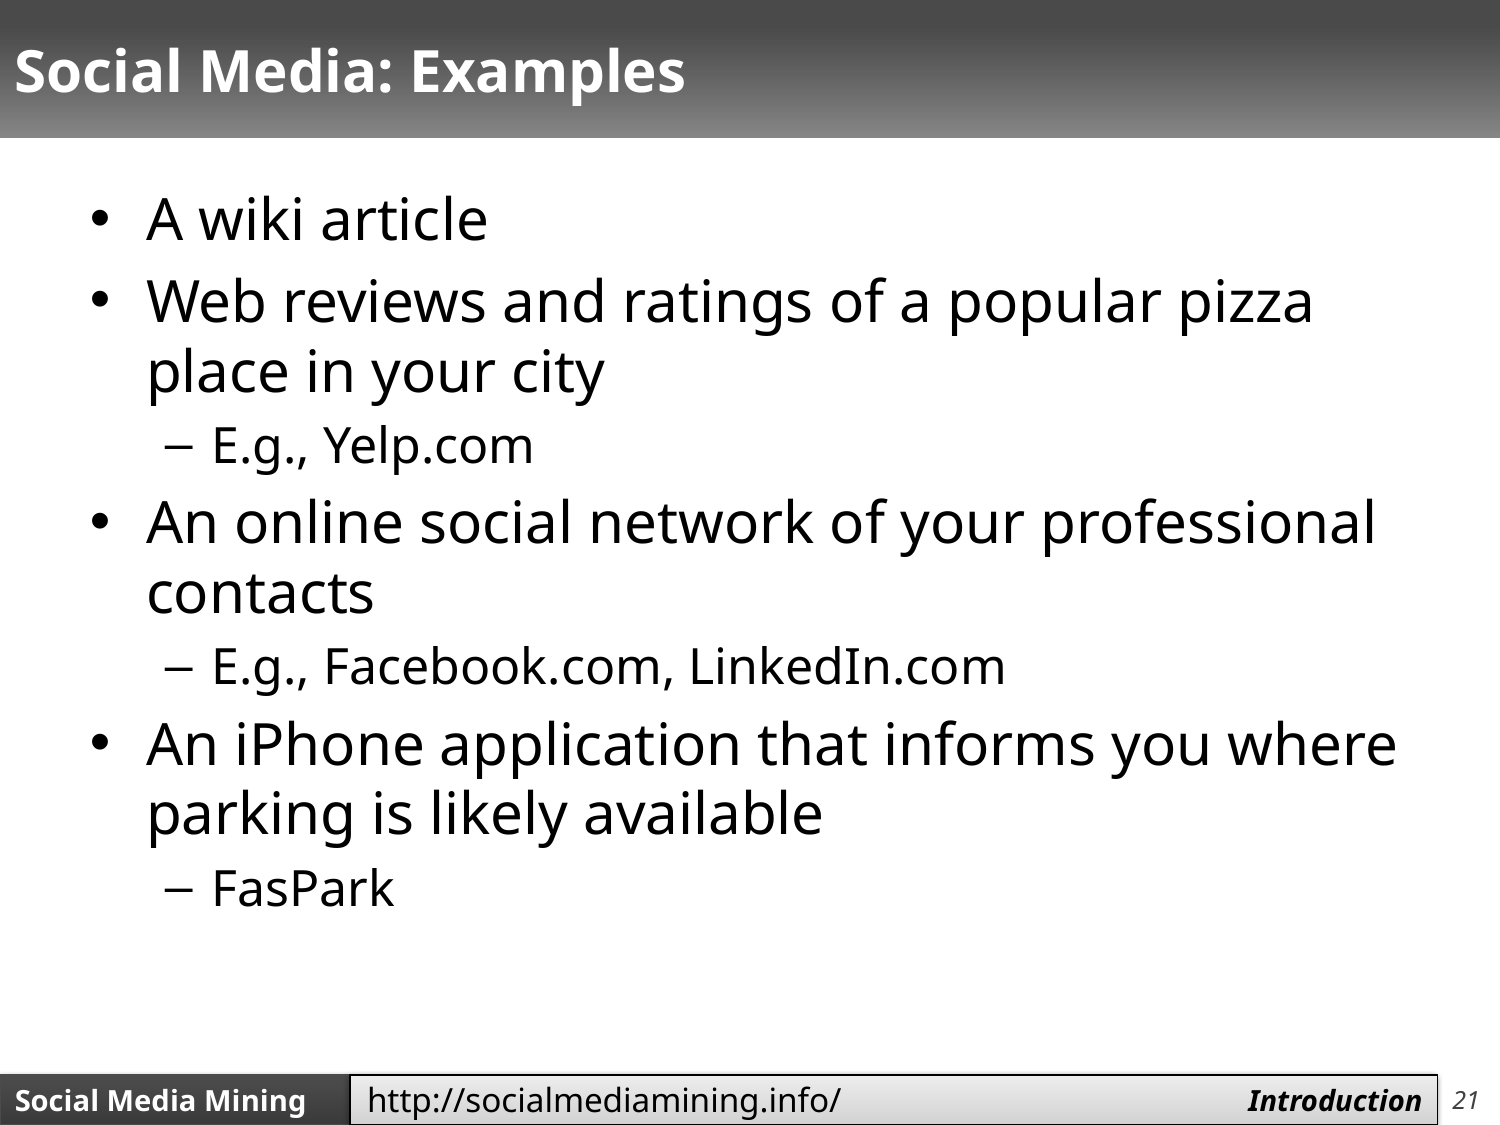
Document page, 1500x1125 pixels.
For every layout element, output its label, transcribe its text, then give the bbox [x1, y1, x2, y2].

list A wiki article Web reviews and ratings of a popular pizza place in your city E.g., Yelp.com An online social network of your professional contacts E.g., Facebook.com, LinkedIn.com An iPhone application that informs you where parking is likely available FasPark [75, 174, 1425, 1048]
title Social Media: Examples [0, 0, 1500, 138]
